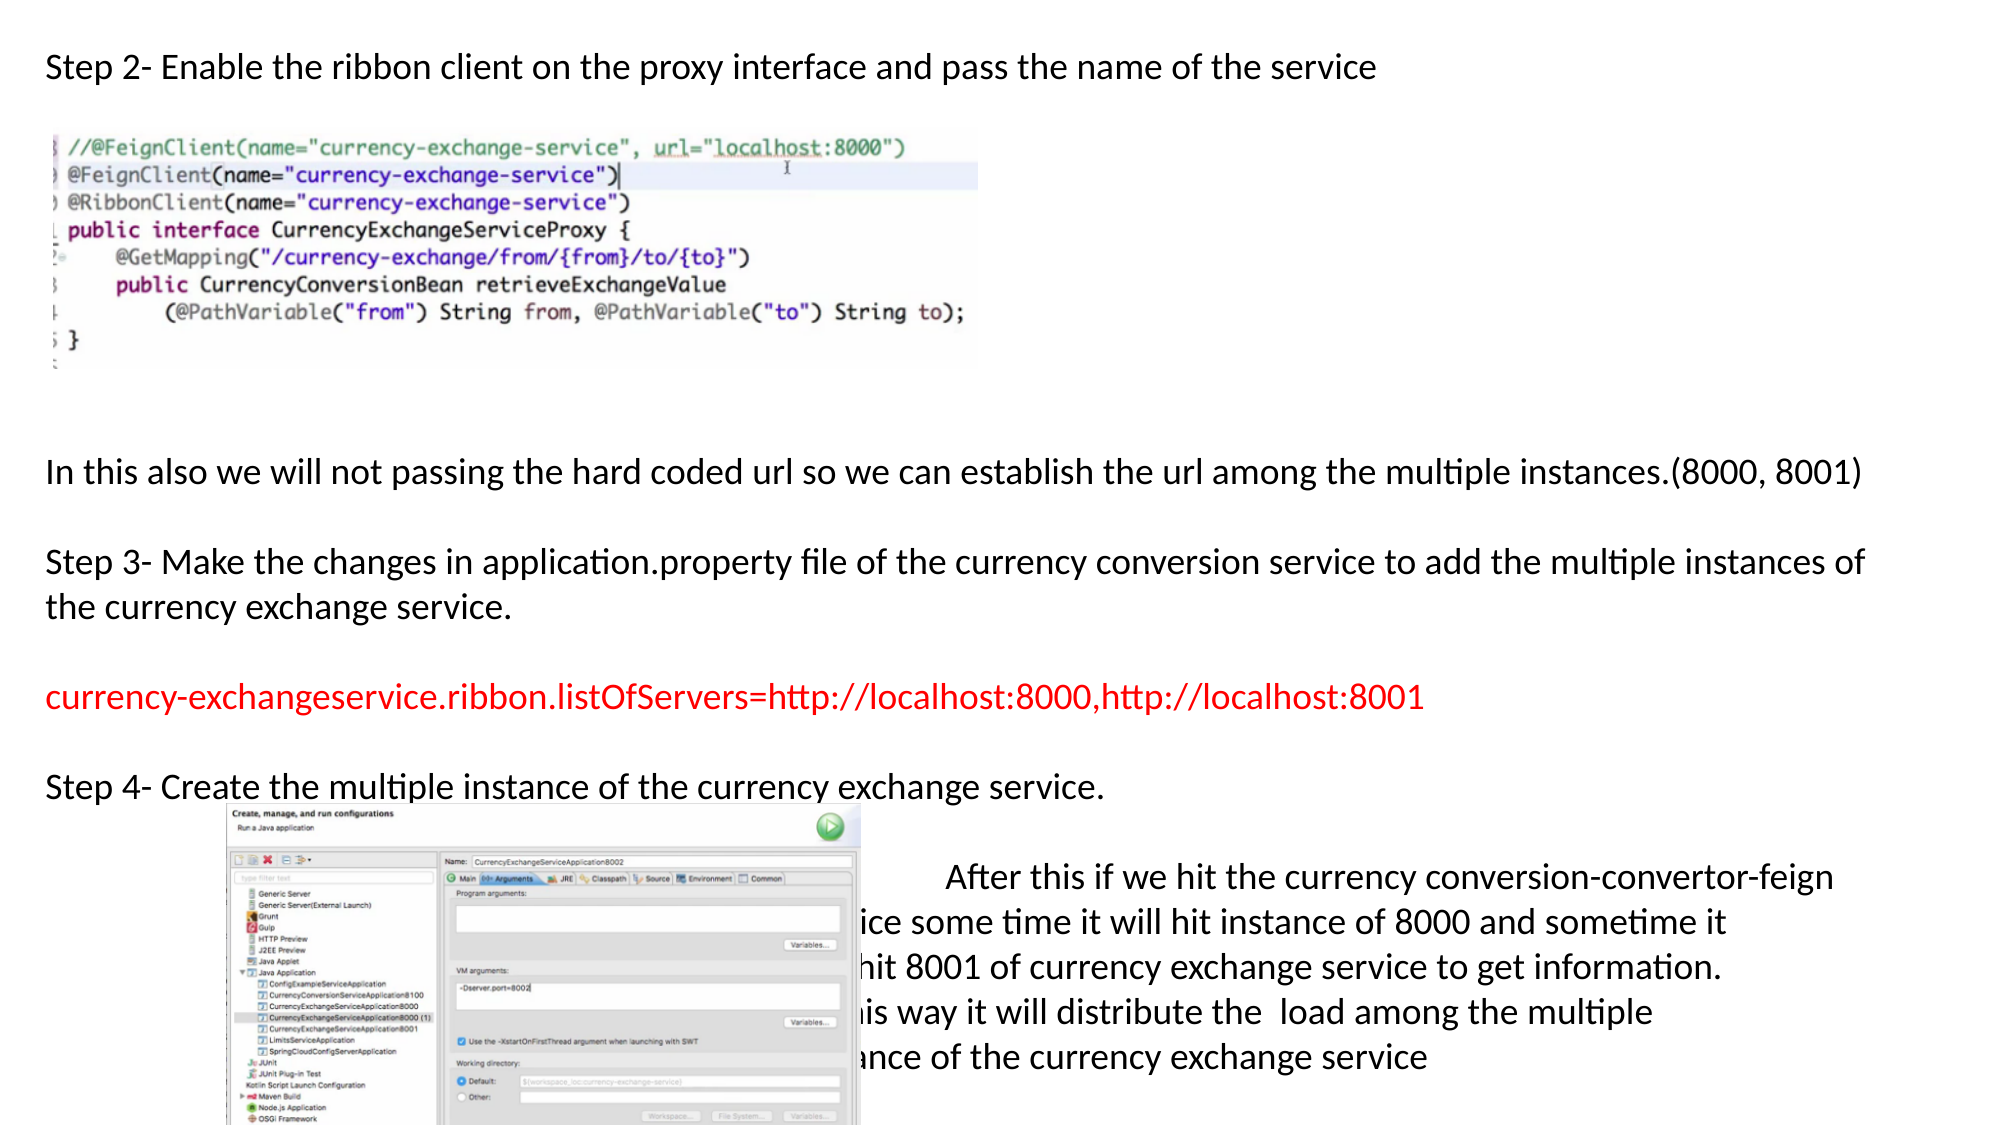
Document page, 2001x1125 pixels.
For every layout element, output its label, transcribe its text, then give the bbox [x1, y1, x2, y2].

picture [226, 803, 861, 1125]
text_box Step 2- Enable the ribbon client on the proxy interface and pass the name of the service In this also we will not passing the hard coded url so we can establish the url among the multiple instances.(8000, 8001) Step 3- Make the changes in application.property file of the currency conversion service to add the multiple instances of the currency exchange service. currency-exchangeservice.ribbon.listOfServers=http://localhost:8000,http://localhost:8001 Step 4- Create the multiple instance of the currency exchange service. After this if we hit the currency conversion-convertor-feign service some time it will hit instance of 8000 and sometime it will hit 8001 of currency exchange service to get information. In this way it will distribute the load among the multiple instance of the currency exchange service [30, 34, 1925, 1125]
picture [53, 127, 978, 369]
